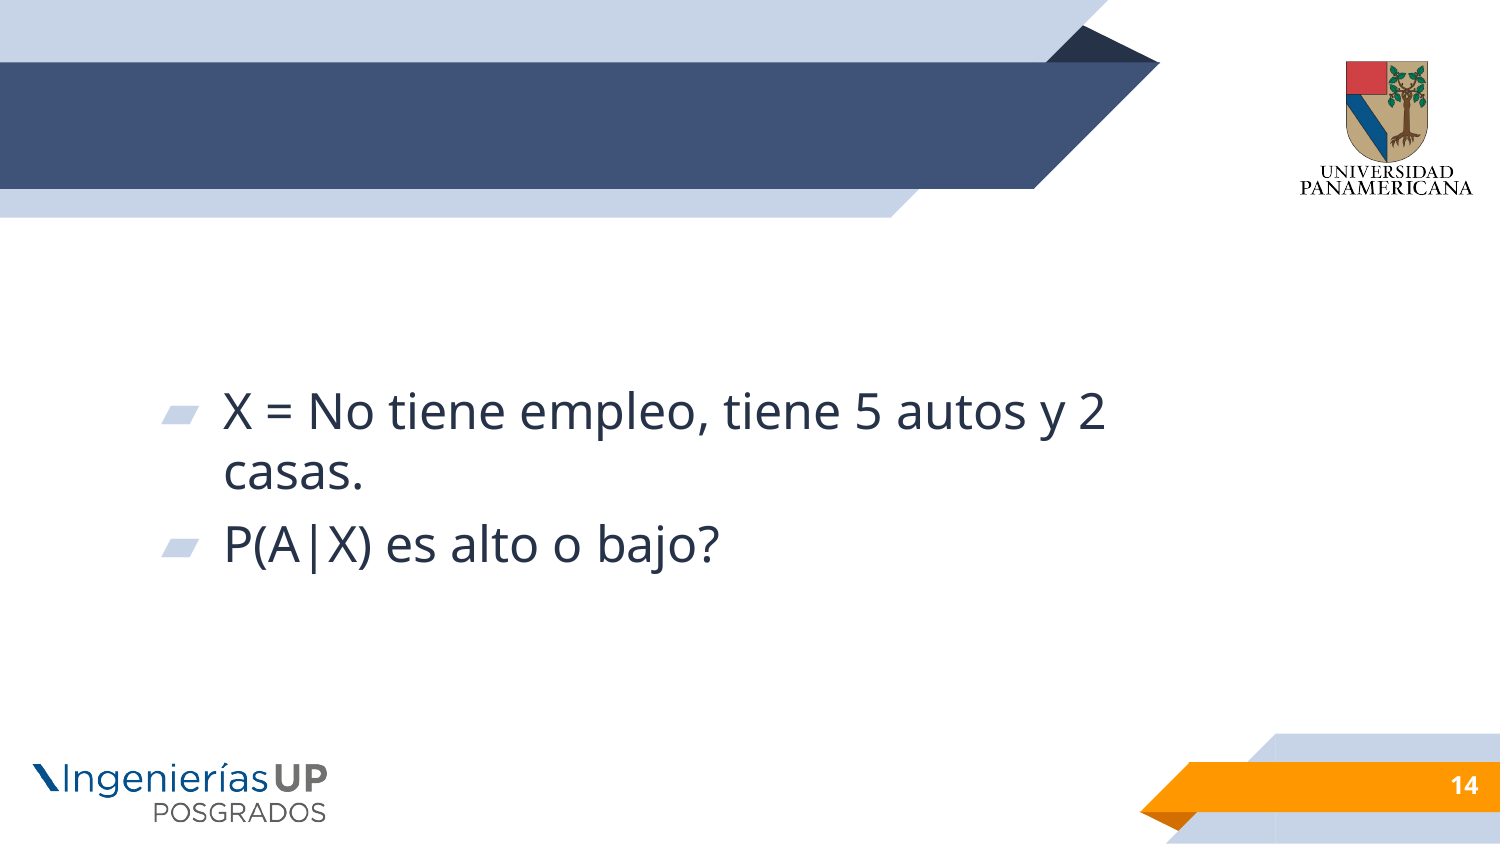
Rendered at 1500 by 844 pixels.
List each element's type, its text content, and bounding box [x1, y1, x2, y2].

picture [15, 737, 344, 844]
list X = No tiene empleo, tiene 5 autos y 2 casas. P(A|X) es alto o bajo? [133, 217, 1140, 734]
picture [1286, 44, 1490, 210]
slide_number 14 [1249, 760, 1494, 813]
